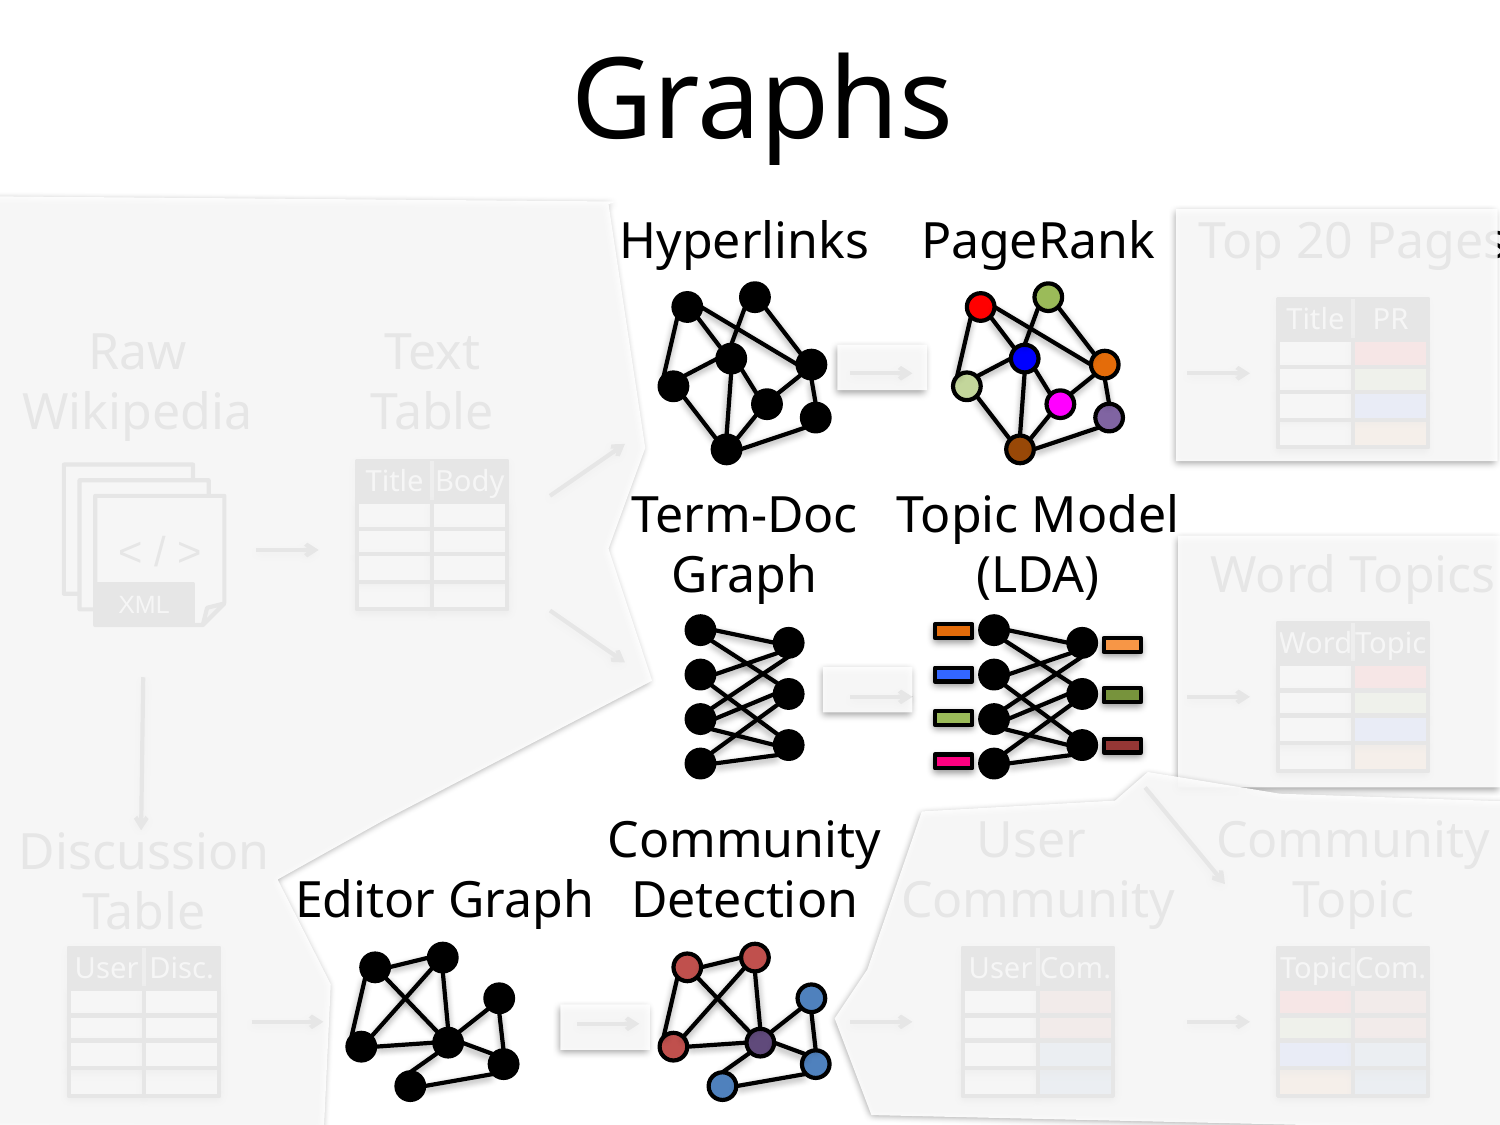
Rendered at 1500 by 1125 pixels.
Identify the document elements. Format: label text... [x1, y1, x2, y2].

title Graphs [87, 24, 1438, 163]
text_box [0, 195, 1500, 1125]
